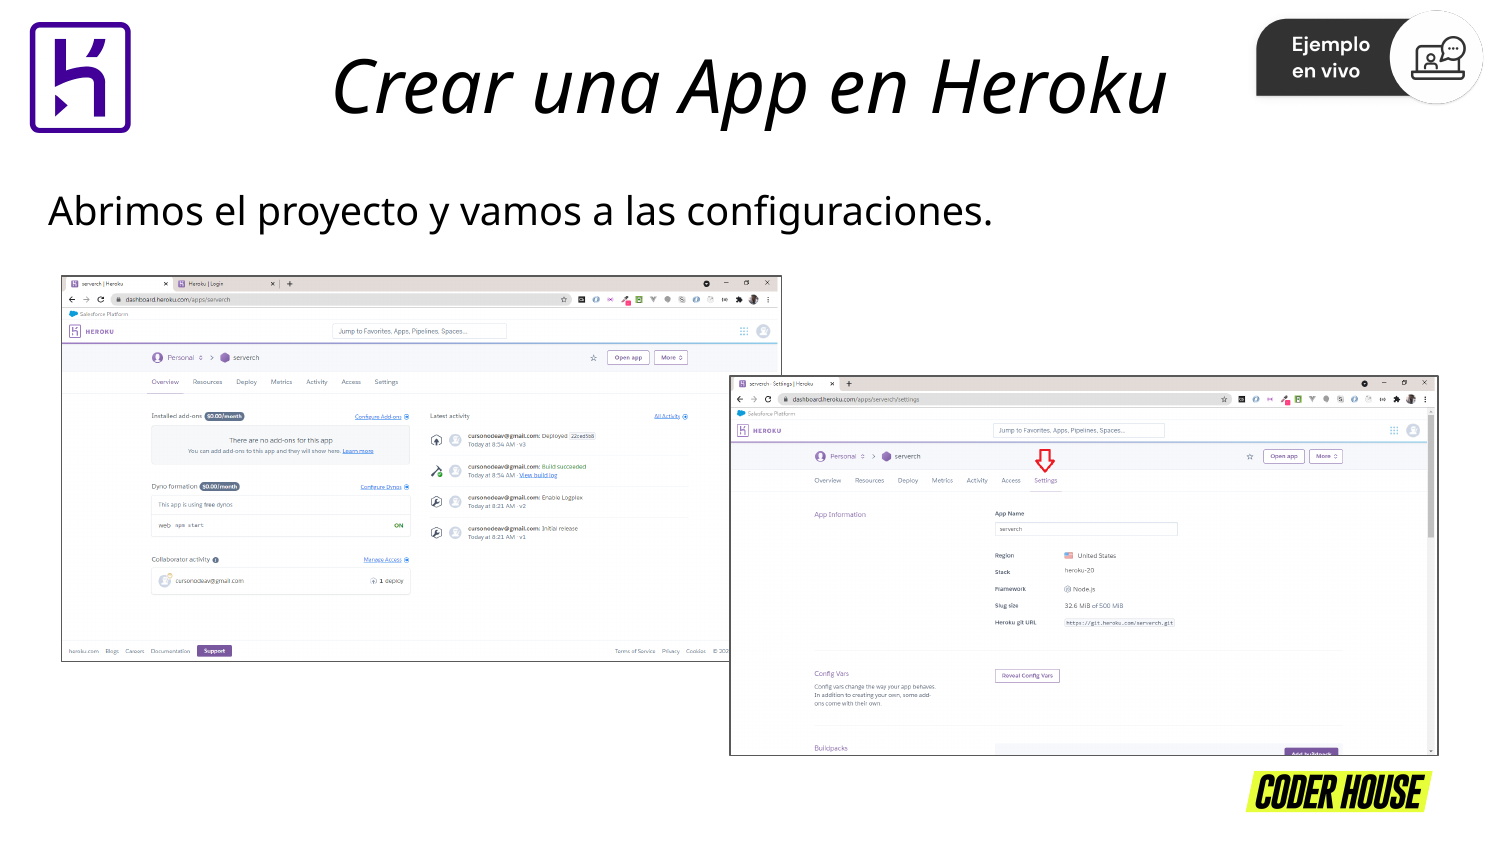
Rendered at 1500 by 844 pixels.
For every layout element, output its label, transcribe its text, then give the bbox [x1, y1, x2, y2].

text_box Crear una App en Heroku [193, 23, 1307, 149]
picture [62, 276, 1438, 755]
text_box Abrimos el proyecto y vamos a las configuraciones. [33, 163, 1420, 290]
picture [1235, 4, 1500, 110]
picture [24, 21, 137, 134]
picture [1241, 764, 1437, 819]
